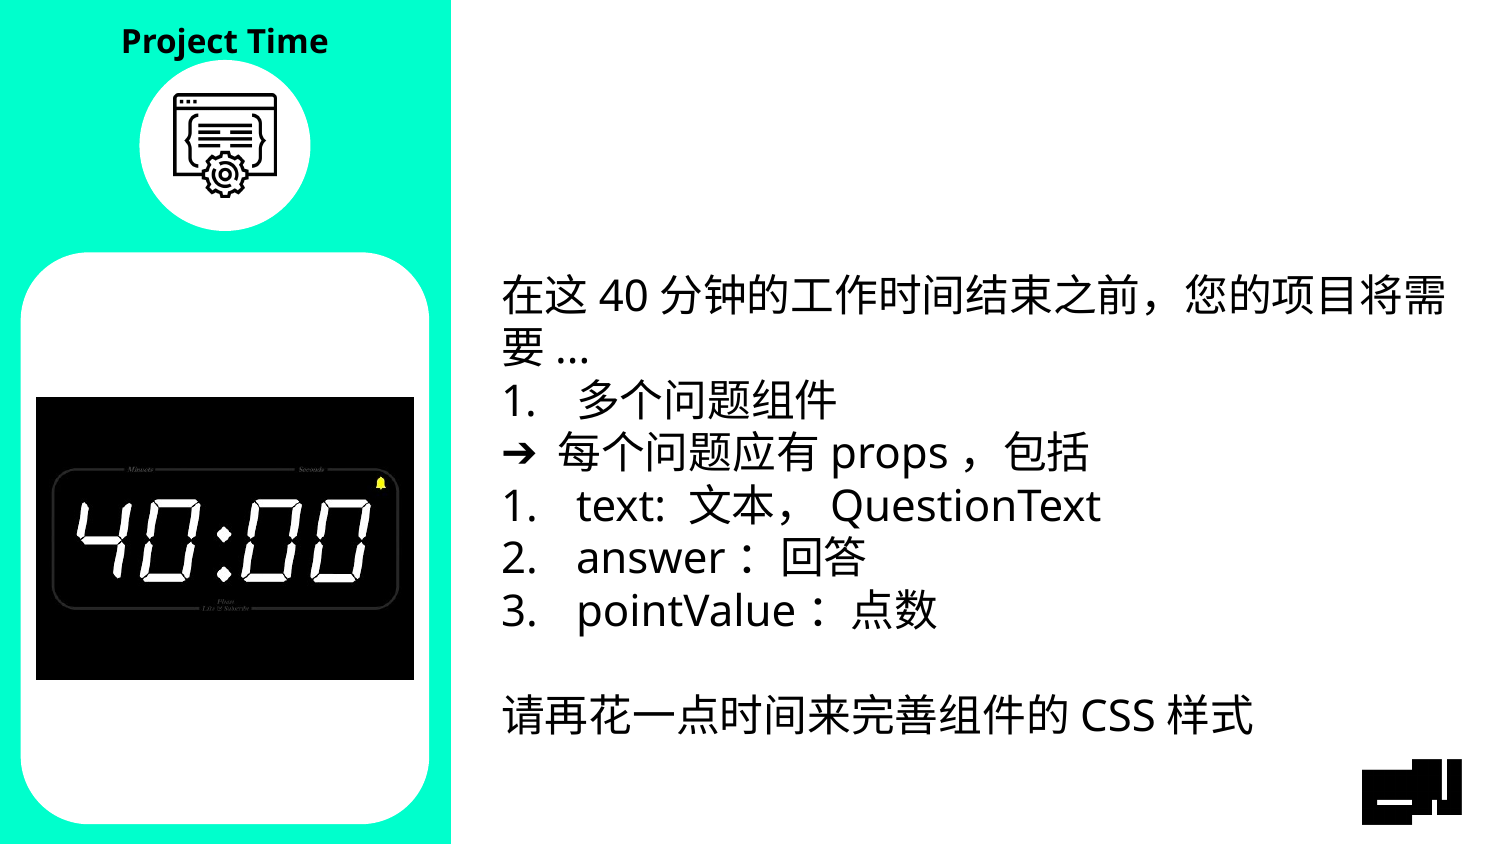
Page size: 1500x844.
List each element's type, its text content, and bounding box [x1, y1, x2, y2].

picture [36, 396, 414, 680]
list 在这40分钟的工作时间结束之前，您的项目将需要... 多个问题组件 每个问题应有props，包括 text: 文本，QuestionText answer：回答 pointValue：点数 请再花一点时间来完善组件的CSS样式 [486, 252, 1463, 759]
picture [173, 93, 277, 198]
picture [1362, 759, 1462, 825]
